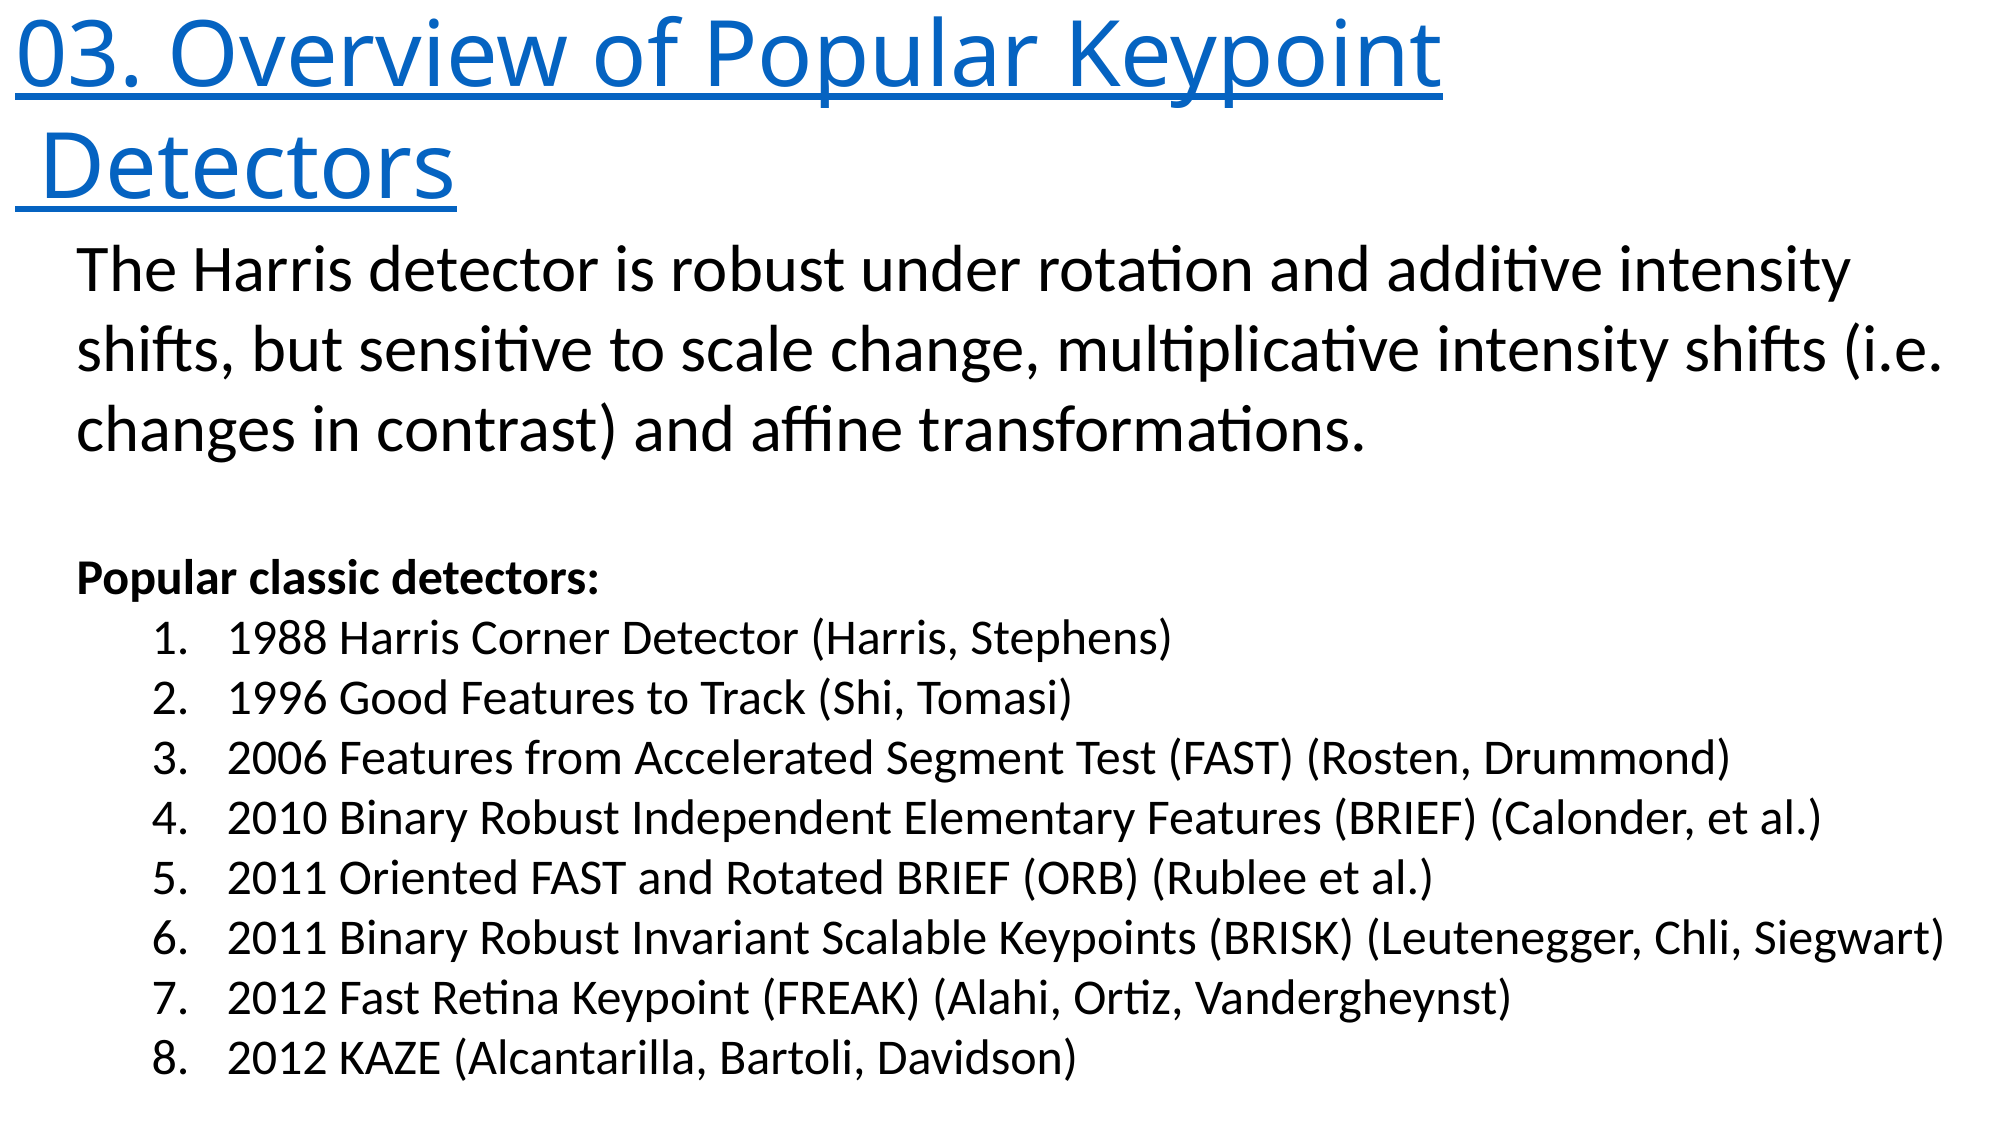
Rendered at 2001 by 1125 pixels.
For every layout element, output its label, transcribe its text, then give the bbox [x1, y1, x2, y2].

text_box The Harris detector is robust under rotation and additive intensity shifts, but sensitive to scale change, multiplicative intensity shifts (i.e. changes in contrast) and affine transformations. Popular classic detectors: 1988 Harris Corner Detector (Harris, Stephens) 1996 Good Features to Track (Shi, Tomasi) 2006 Features from Accelerated Segment Test (FAST) (Rosten, Drummond) 2010 Binary Robust Independent Elementary Features (BRIEF) (Calonder, et al.) 2011 Oriented FAST and Rotated BRIEF (ORB) (Rublee et al.) 2011 Binary Robust Invariant Scalable Keypoints (BRISK) (Leutenegger, Chli, Siegwart) 2012 Fast Retina Keypoint (FREAK) (Alahi, Ortiz, Vandergheynst) 2012 KAZE (Alcantarilla, Bartoli, Davidson) [61, 217, 1985, 1125]
title 03. Overview of Popular Keypoint Detectors [0, 0, 1725, 218]
